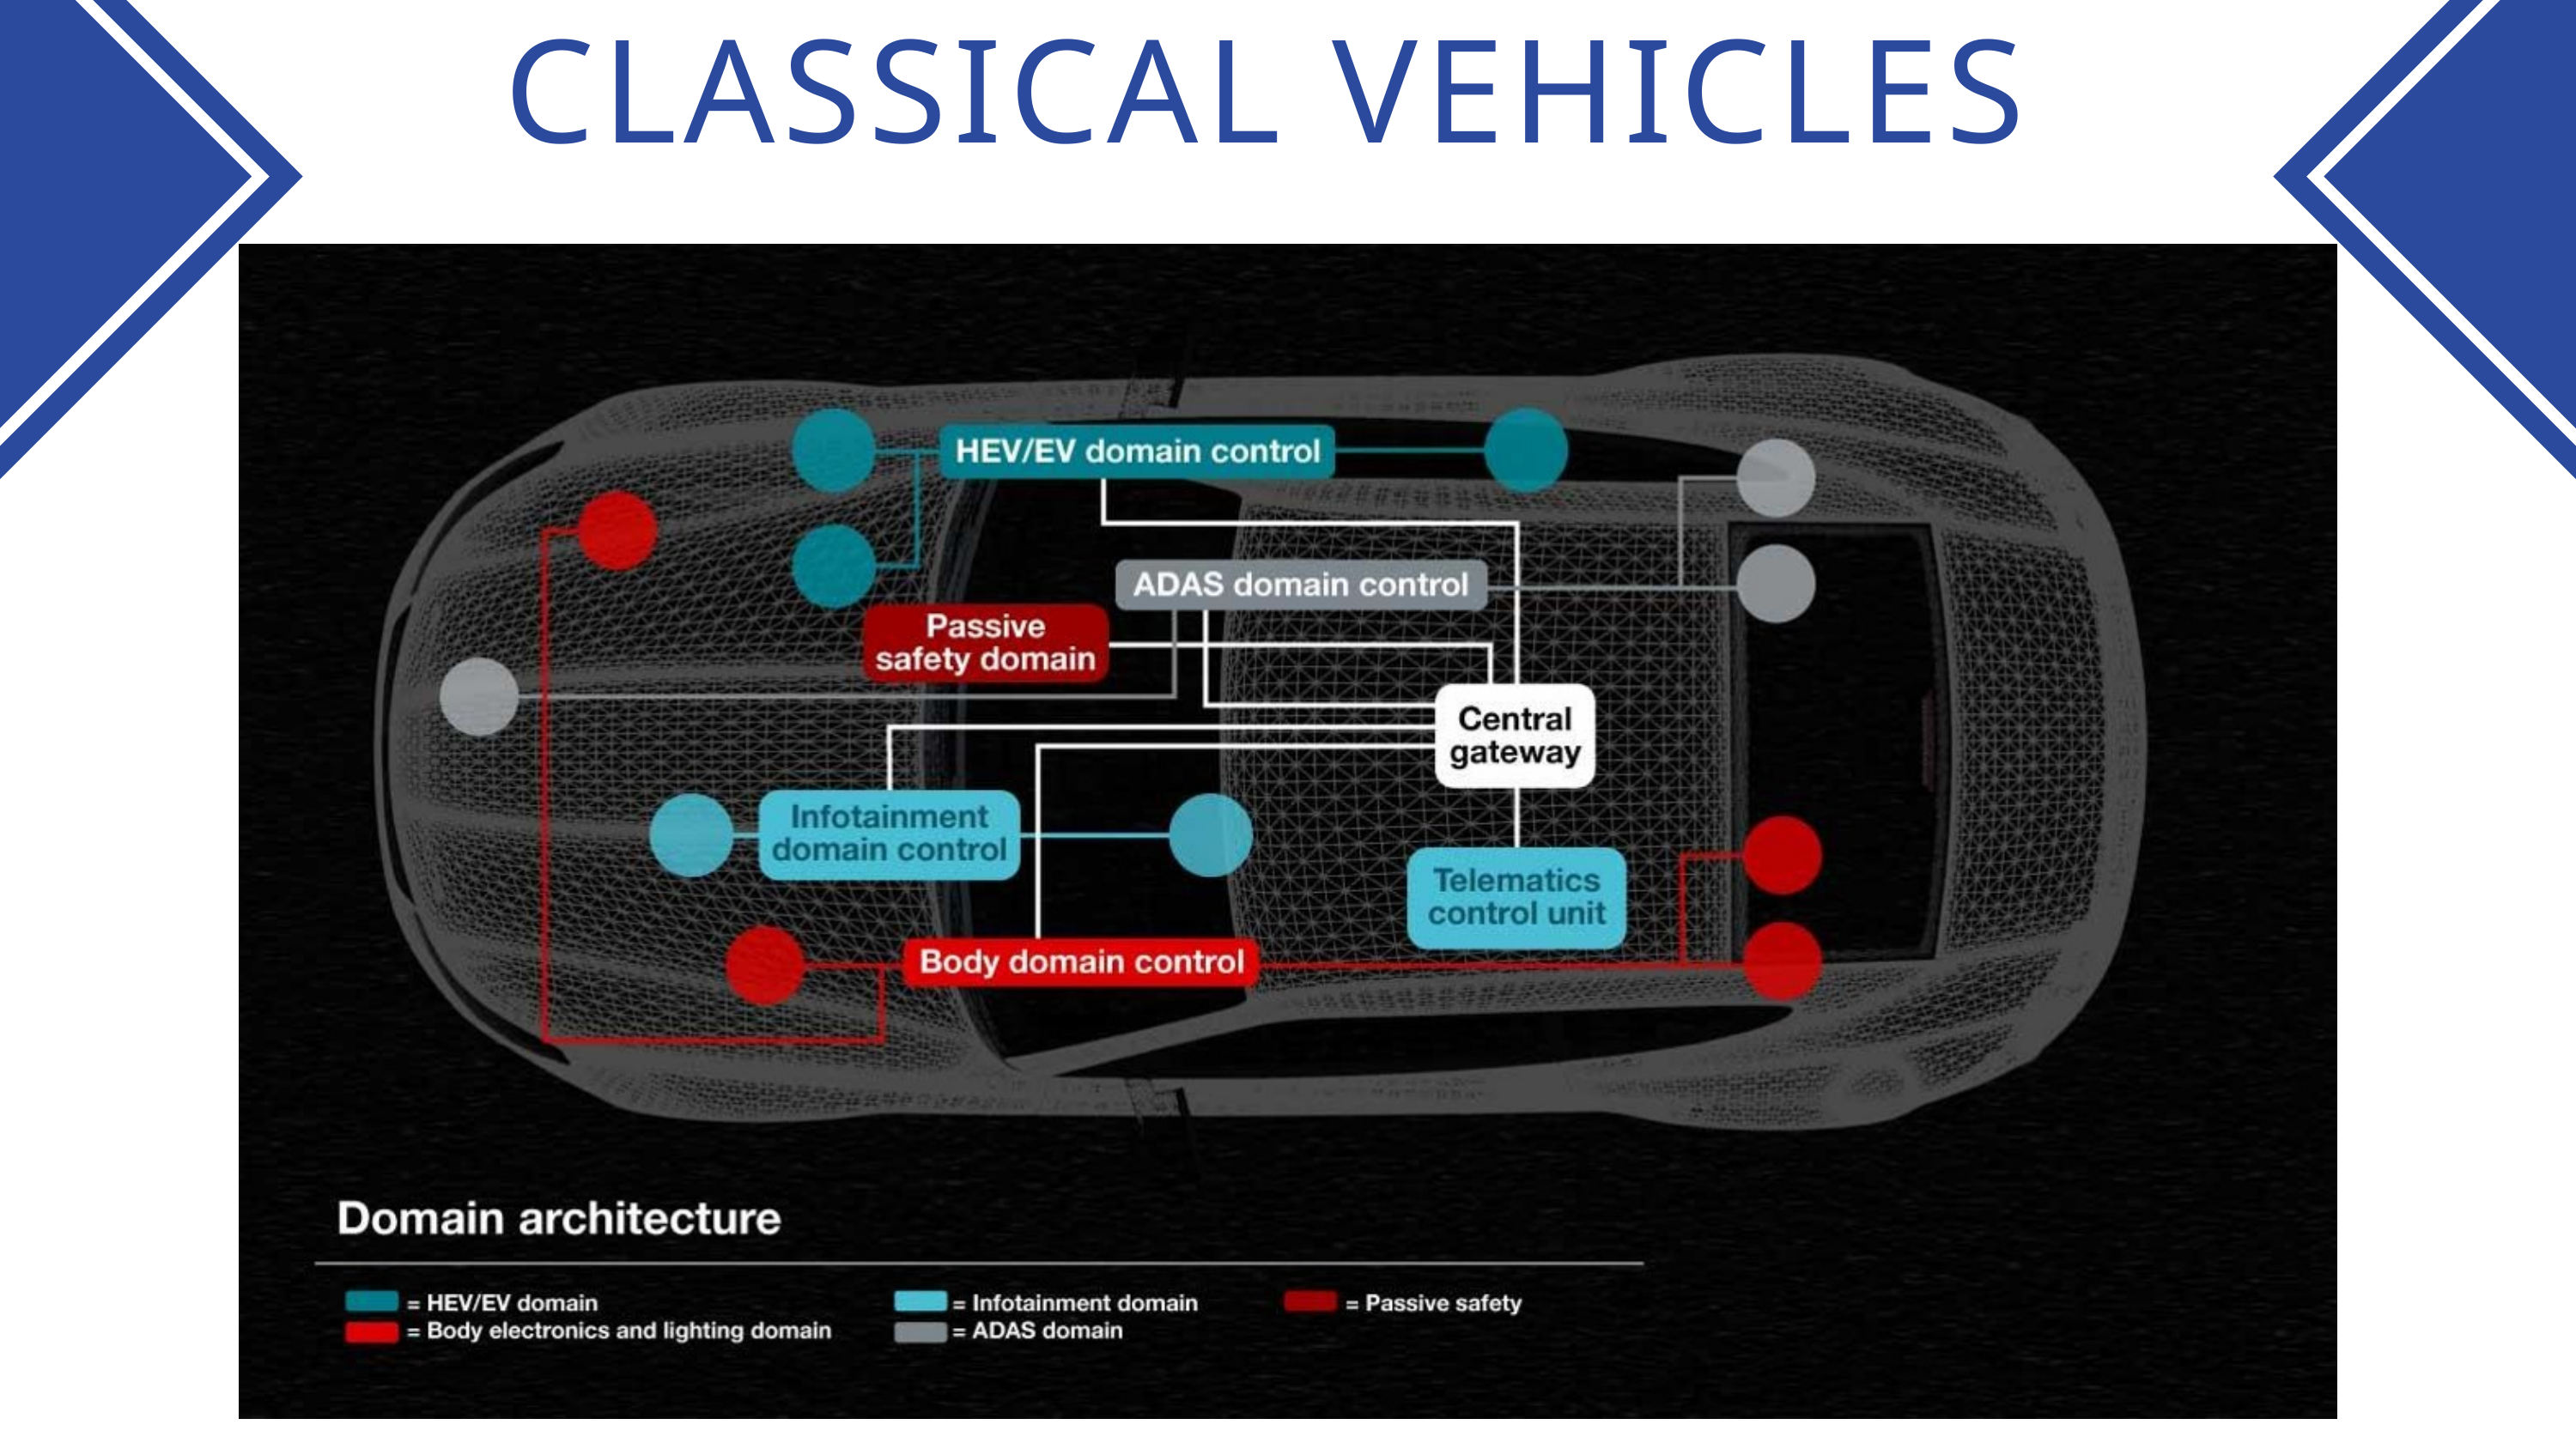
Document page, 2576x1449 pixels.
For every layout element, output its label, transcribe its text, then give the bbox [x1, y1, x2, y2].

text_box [2363, 0, 2576, 395]
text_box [0, 0, 213, 395]
picture [239, 244, 2337, 1419]
text_box CLASSICAL VEHICLES [217, 21, 2359, 172]
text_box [2386, 0, 2576, 371]
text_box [0, 0, 190, 371]
